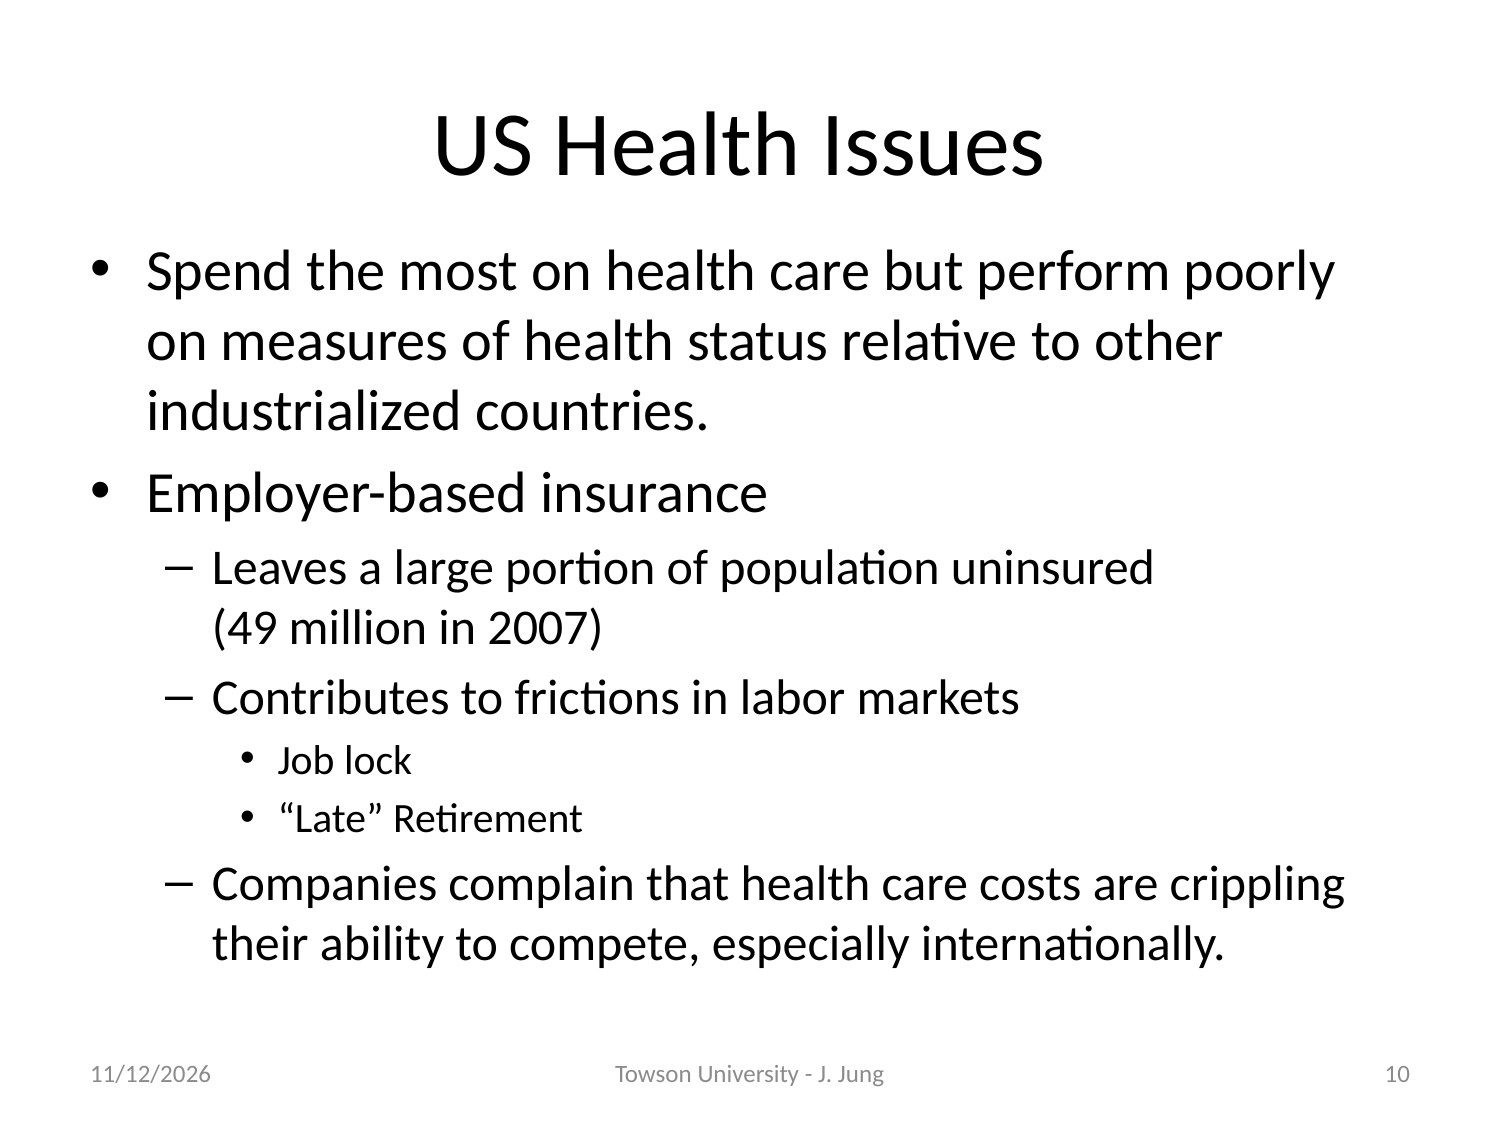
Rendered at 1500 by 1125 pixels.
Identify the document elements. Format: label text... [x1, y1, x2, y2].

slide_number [75, 1042, 425, 1103]
title US Health Issues [75, 45, 1425, 224]
slide_number 10 [1074, 1042, 1425, 1103]
list Spend the most on health care but perform poorly on measures of health status relative to other industrialized countries. Employer-based insurance Leaves a large portion of population uninsured (49 million in 2007) Contributes to frictions in labor markets Job lock “Late” Retirement Companies complain that health care costs are crippling their ability to compete, especially internationally. [75, 224, 1425, 1005]
footer Towson University - J. Jung [512, 1042, 988, 1103]
